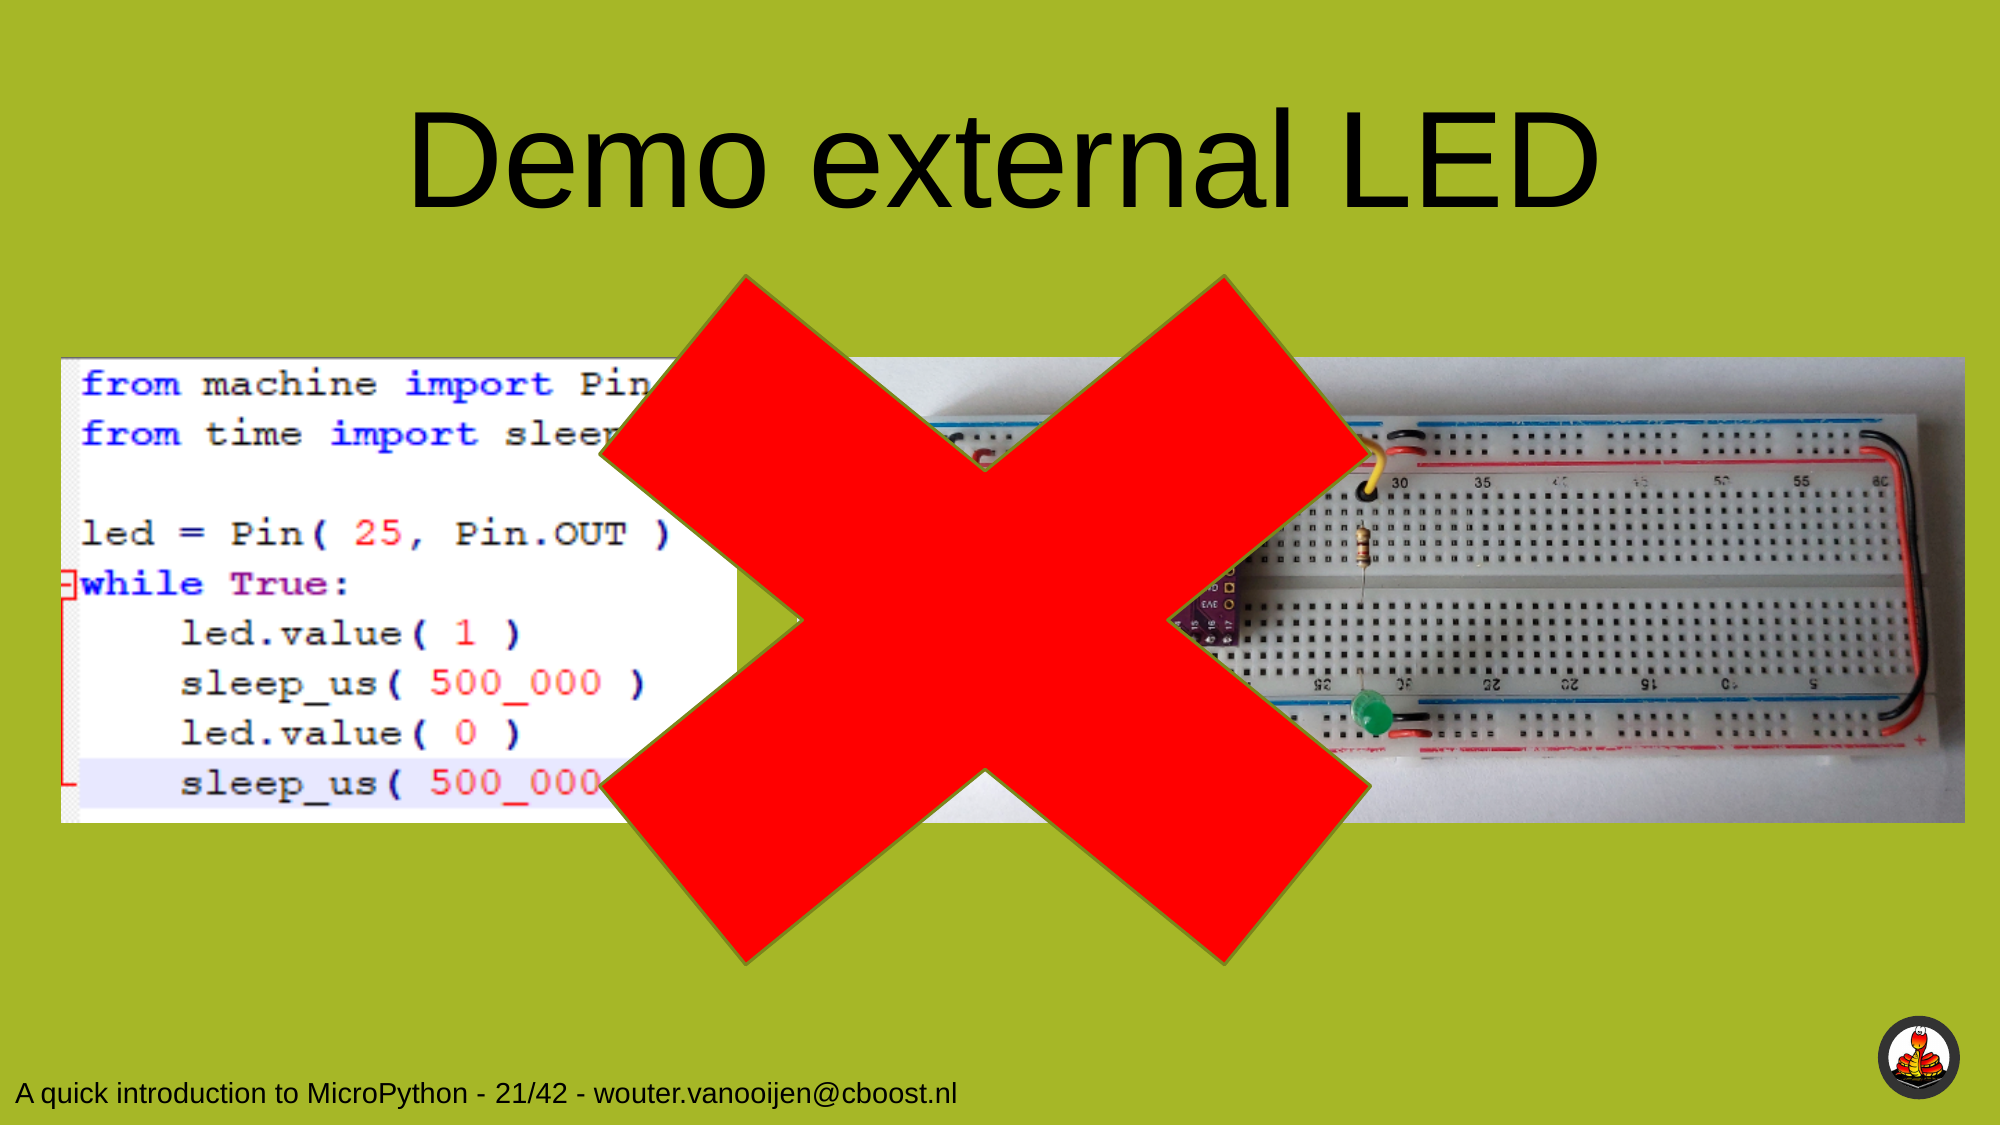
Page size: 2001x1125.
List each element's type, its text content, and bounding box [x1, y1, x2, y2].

picture [796, 357, 1965, 823]
picture [1889, 1027, 1949, 1088]
picture [61, 357, 737, 823]
text_box [634, 627, 913, 967]
text_box [678, 274, 846, 613]
text_box [1058, 831, 1336, 967]
text_box [1124, 274, 1292, 355]
text_box Demo external LED [61, 51, 1947, 260]
